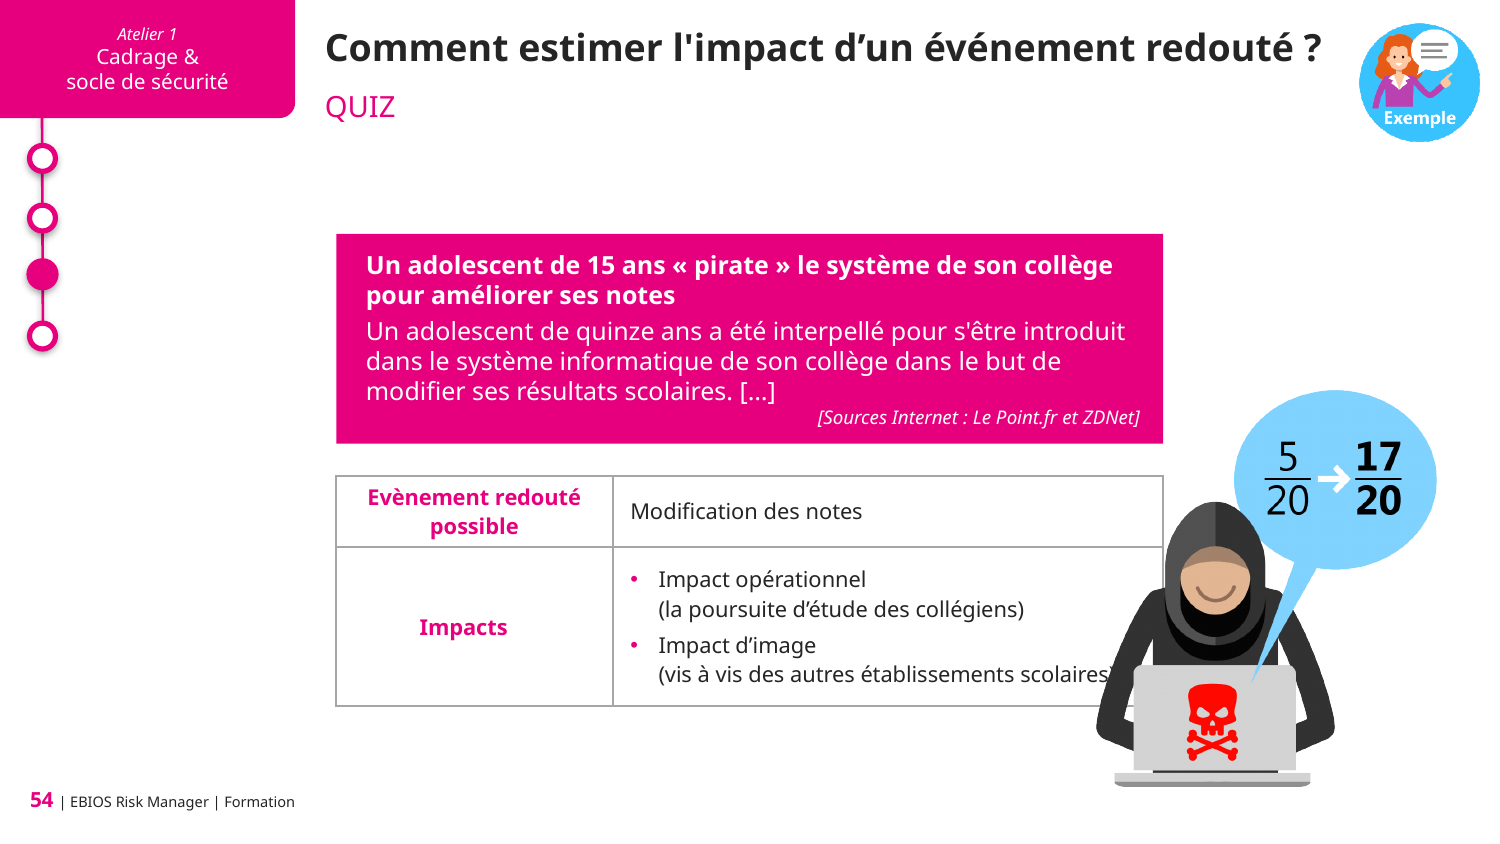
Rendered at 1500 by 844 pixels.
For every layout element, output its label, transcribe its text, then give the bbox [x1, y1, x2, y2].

text_box QUIZ [324, 88, 1353, 124]
text_box Comment estimer l'impact d’un événement redouté ? [324, 23, 1356, 69]
picture [1095, 389, 1437, 787]
table_header Evènement redouté possible [337, 477, 612, 546]
table_cell Impact opérationnel (la poursuite d’étude des collégiens) Impact d’image (vis à vis des autres établissements scolaires) [614, 548, 1090, 705]
text_box Un adolescent de 15 ans « pirate » le système de son collège pour améliorer ses notes Un adolescent de quinze ans a été interpellé pour s'être introduit dans le système informatique de son collège dans le but de modifier ses résultats scolaires. […] [Sources Internet : Le Point.fr et ZDNet] [334, 232, 1165, 446]
table_header Modification des notes [614, 477, 1090, 546]
picture [1358, 22, 1480, 142]
table_cell Impacts [337, 548, 612, 705]
